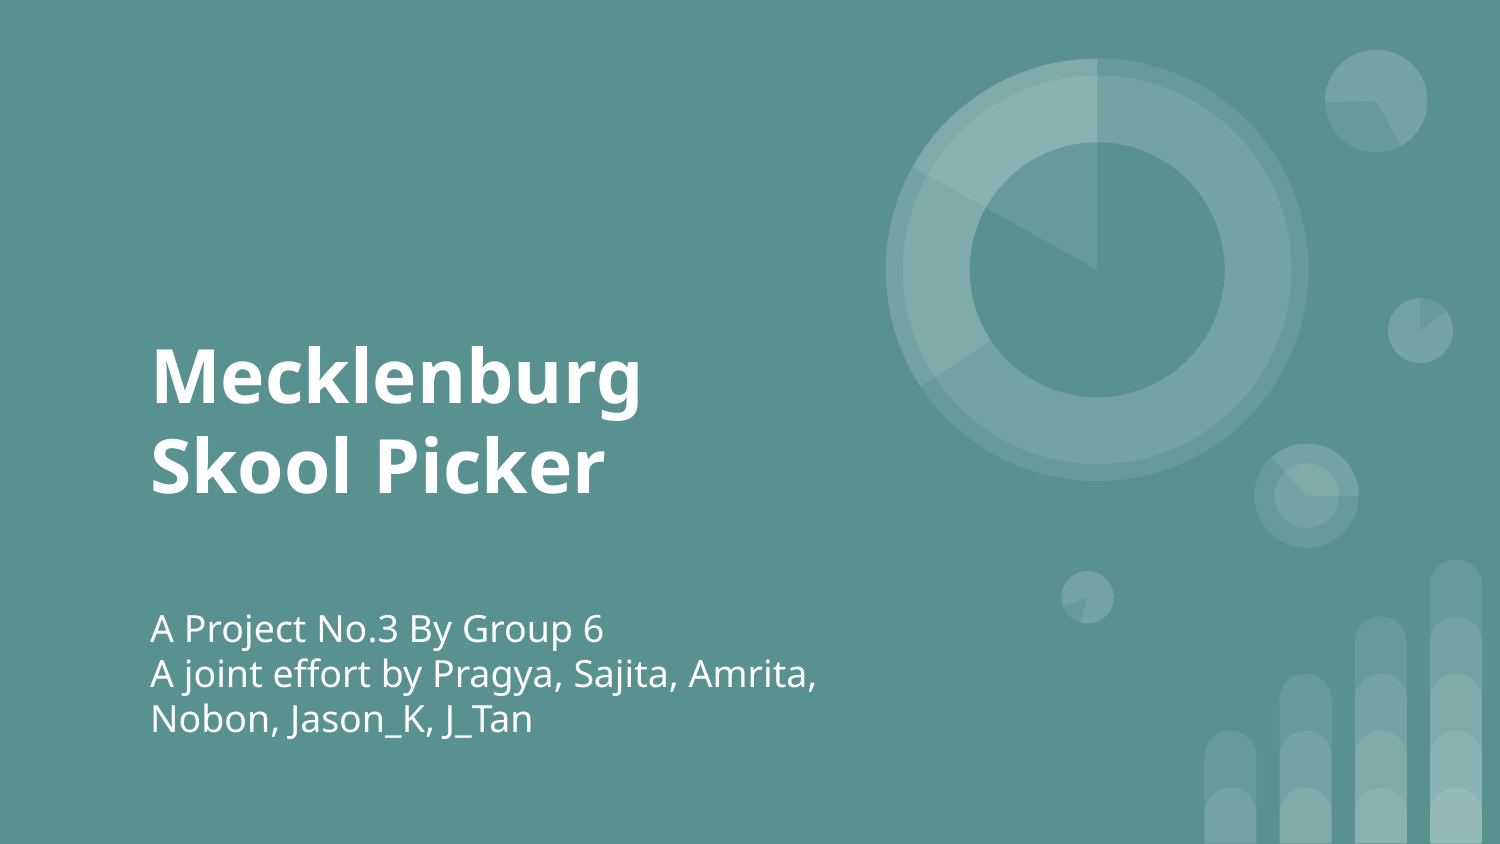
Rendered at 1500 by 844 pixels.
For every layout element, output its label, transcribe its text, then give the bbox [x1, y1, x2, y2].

title Mecklenburg Skool Picker [135, 264, 834, 572]
subtitle A Project No.3 By Group 6 A joint effort by Pragya, Sajita, Amrita, Nobon, Jason_K, J_Tan [135, 589, 834, 704]
